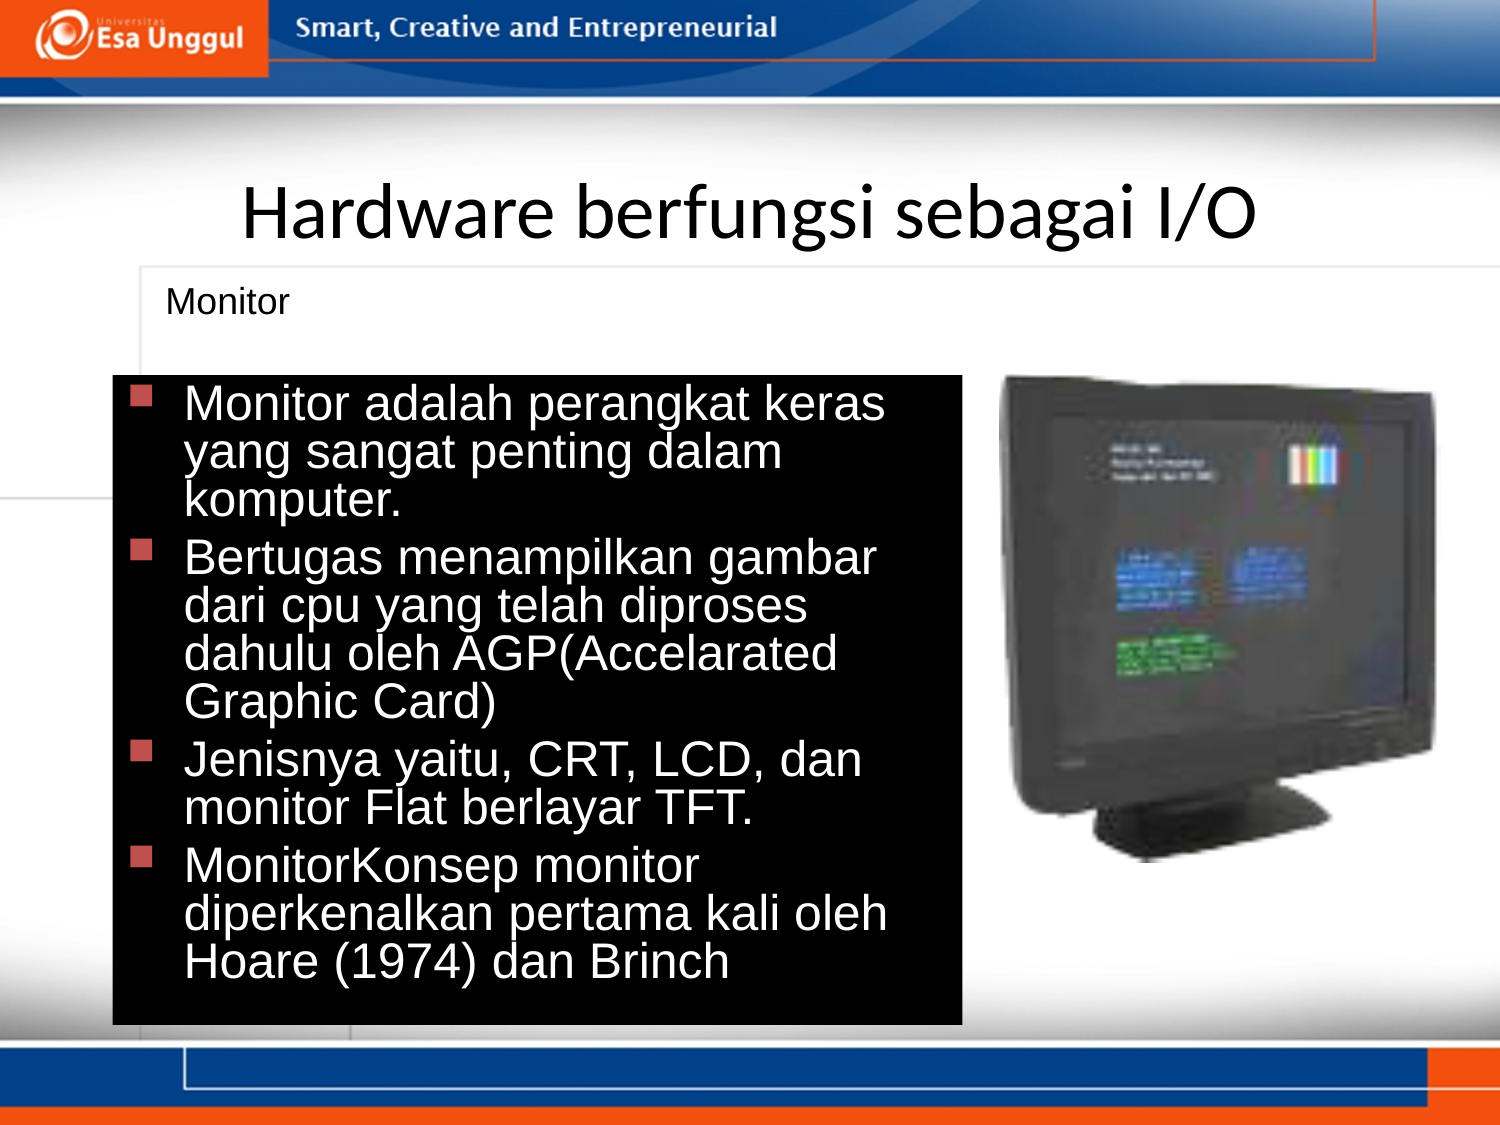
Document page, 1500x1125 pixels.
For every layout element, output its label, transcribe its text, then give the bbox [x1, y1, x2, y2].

picture [0, 0, 1500, 1125]
text_box Monitor adalah perangkat keras yang sangat penting dalam komputer. Bertugas menampilkan gambar dari cpu yang telah diproses dahulu oleh AGP(Accelarated Graphic Card) Jenisnya yaitu, CRT, LCD, dan monitor Flat berlayar TFT. MonitorKonsep monitor diperkenalkan pertama kali oleh Hoare (1974) dan Brinch [112, 375, 963, 1025]
title Hardware berfungsi sebagai I/O [75, 112, 1425, 301]
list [999, 374, 1441, 863]
text_box Monitor [150, 269, 306, 330]
